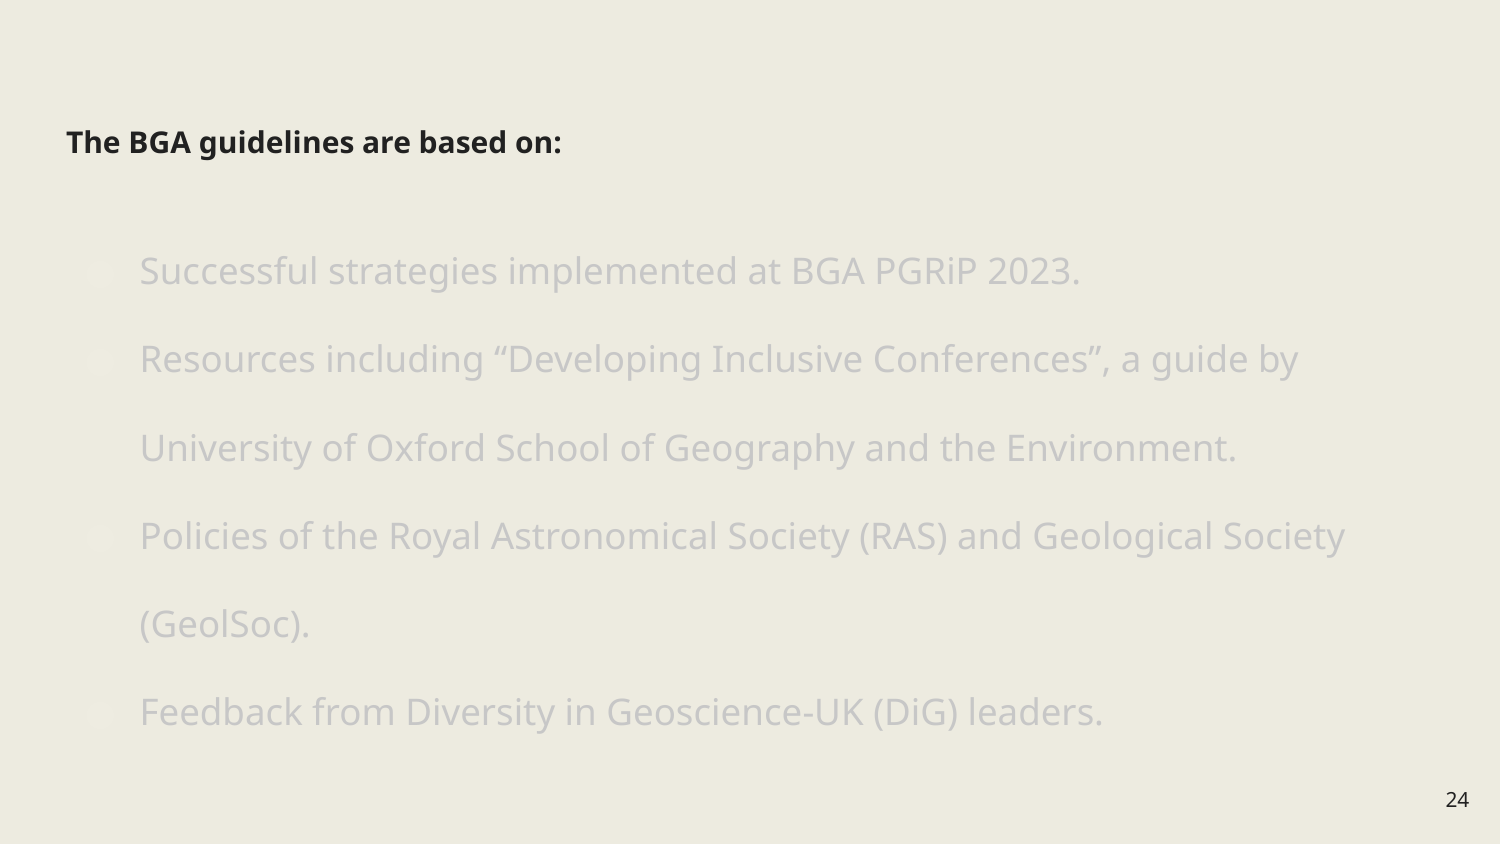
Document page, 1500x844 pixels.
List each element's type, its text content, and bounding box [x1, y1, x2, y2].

list Successful strategies implemented at BGA PGRiP 2023. Resources including “Developing Inclusive Conferences”, a guide by University of Oxford School of Geography and the Environment. Policies of the Royal Astronomical Society (RAS) and Geological Society (GeolSoc). Feedback from Diversity in Geoscience-UK (DiG) leaders. [51, 189, 1449, 750]
slide_number 24 [1394, 769, 1484, 834]
title The BGA guidelines are based on: [51, 72, 1449, 176]
